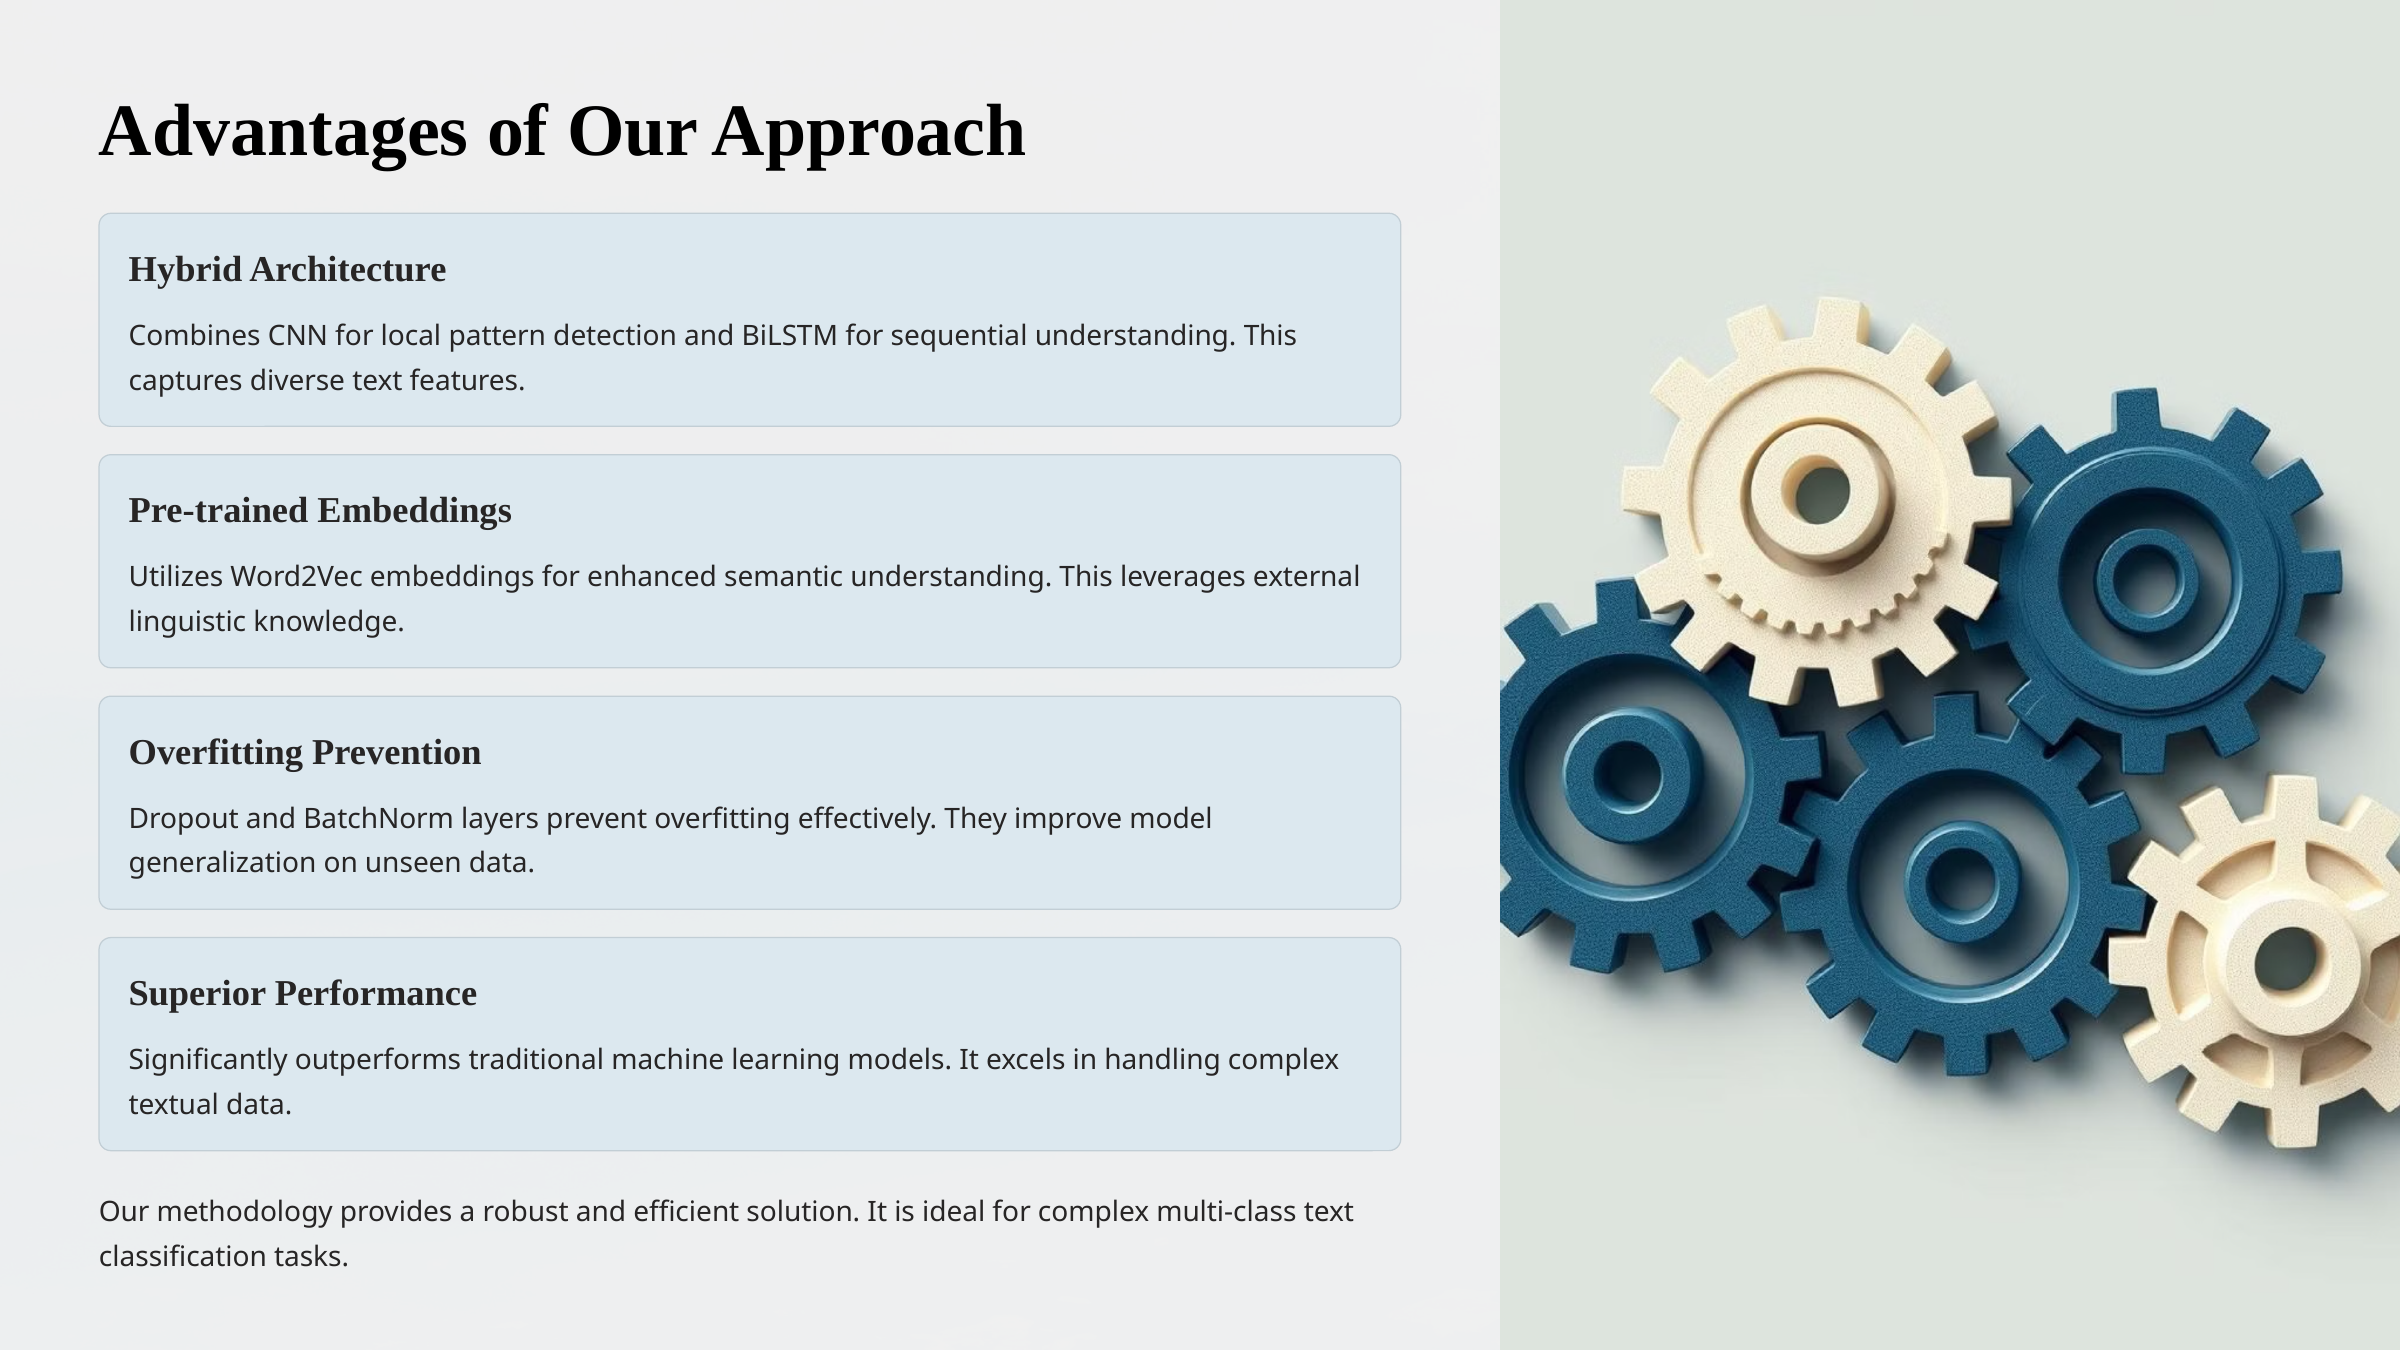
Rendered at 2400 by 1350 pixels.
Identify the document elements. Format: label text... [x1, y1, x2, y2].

text_box [99, 454, 1401, 668]
picture [1499, 0, 2400, 1350]
text_box Advantages of Our Approach [99, 77, 1070, 171]
text_box [99, 696, 1401, 910]
text_box Hybrid Architecture [128, 242, 501, 290]
text_box Overfitting Prevention [128, 725, 512, 772]
text_box Superior Performance [128, 967, 507, 1014]
text_box Combines CNN for local pattern detection and BiLSTM for sequential understanding. This captures diverse text features. [128, 306, 1372, 397]
text_box Dropout and BatchNorm layers prevent overfitting effectively. They improve model generalization on unseen data. [128, 789, 1372, 880]
text_box [99, 213, 1401, 427]
text_box Significantly outperforms traditional machine learning models. It excels in handling complex textual data. [128, 1030, 1372, 1122]
text_box Utilizes Word2Vec embeddings for enhanced semantic understanding. This leverages external linguistic knowledge. [128, 547, 1372, 639]
text_box [99, 937, 1401, 1151]
text_box Pre-trained Embeddings [128, 484, 547, 531]
text_box Our methodology provides a robust and efficient solution. It is ideal for complex multi-class text classification tasks. [99, 1182, 1401, 1274]
